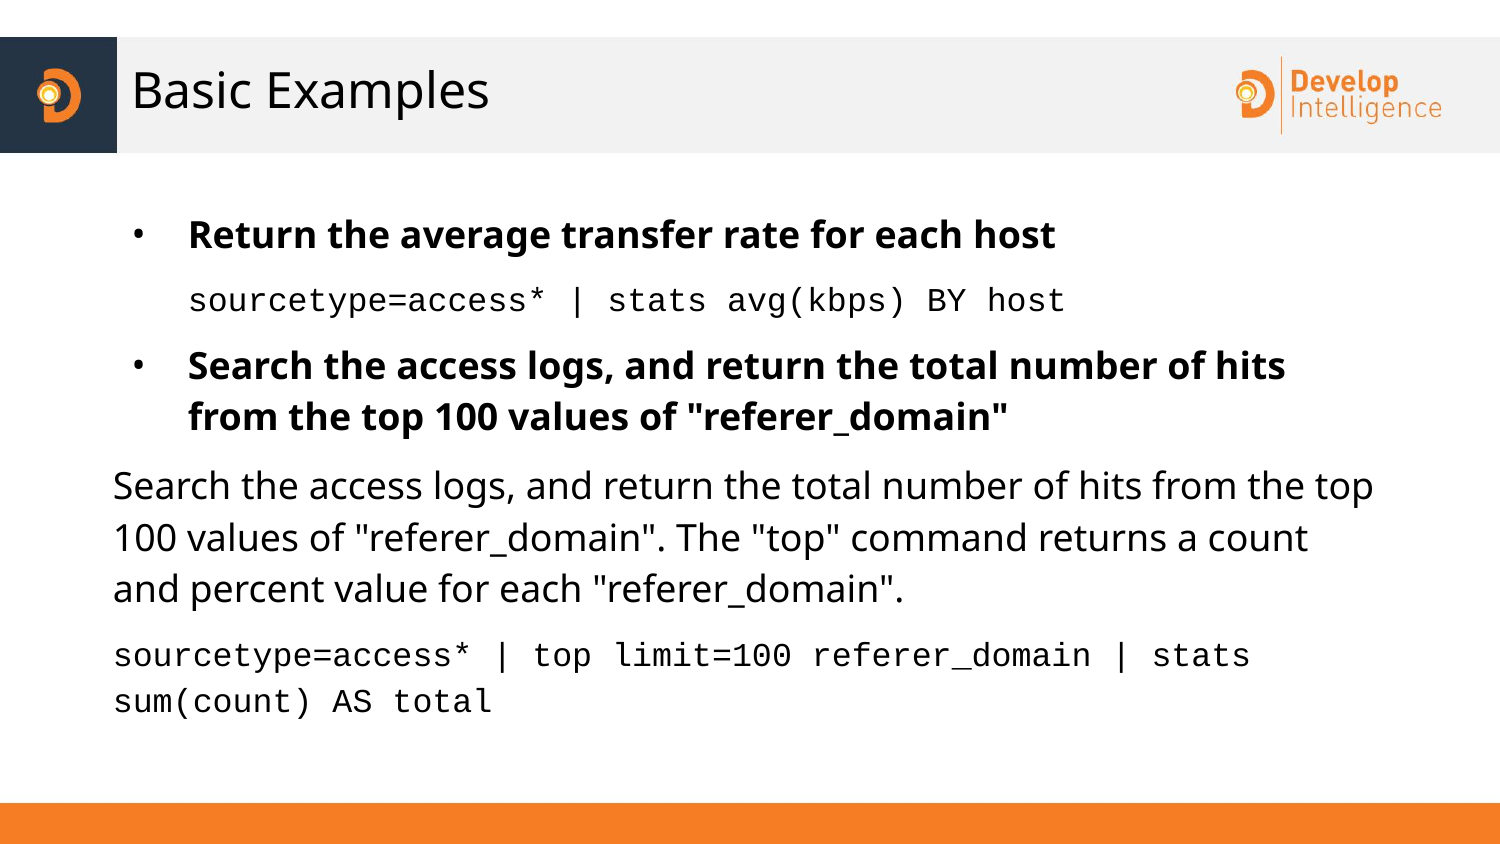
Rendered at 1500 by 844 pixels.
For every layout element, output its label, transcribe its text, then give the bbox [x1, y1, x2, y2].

picture [0, 0, 1500, 844]
title Basic Examples [119, 36, 1112, 149]
list Return the average transfer rate for each host sourcetype=access* | stats avg(kbps) BY host Search the access logs, and return the total number of hits from the top 100 values of "referer_domain" Search the access logs, and return the total number of hits from the top 100 values of "referer_domain". The "top" command returns a count and percent value for each "referer_domain". sourcetype=access* | top limit=100 referer_domain | stats sum(count) AS total [101, 198, 1396, 762]
